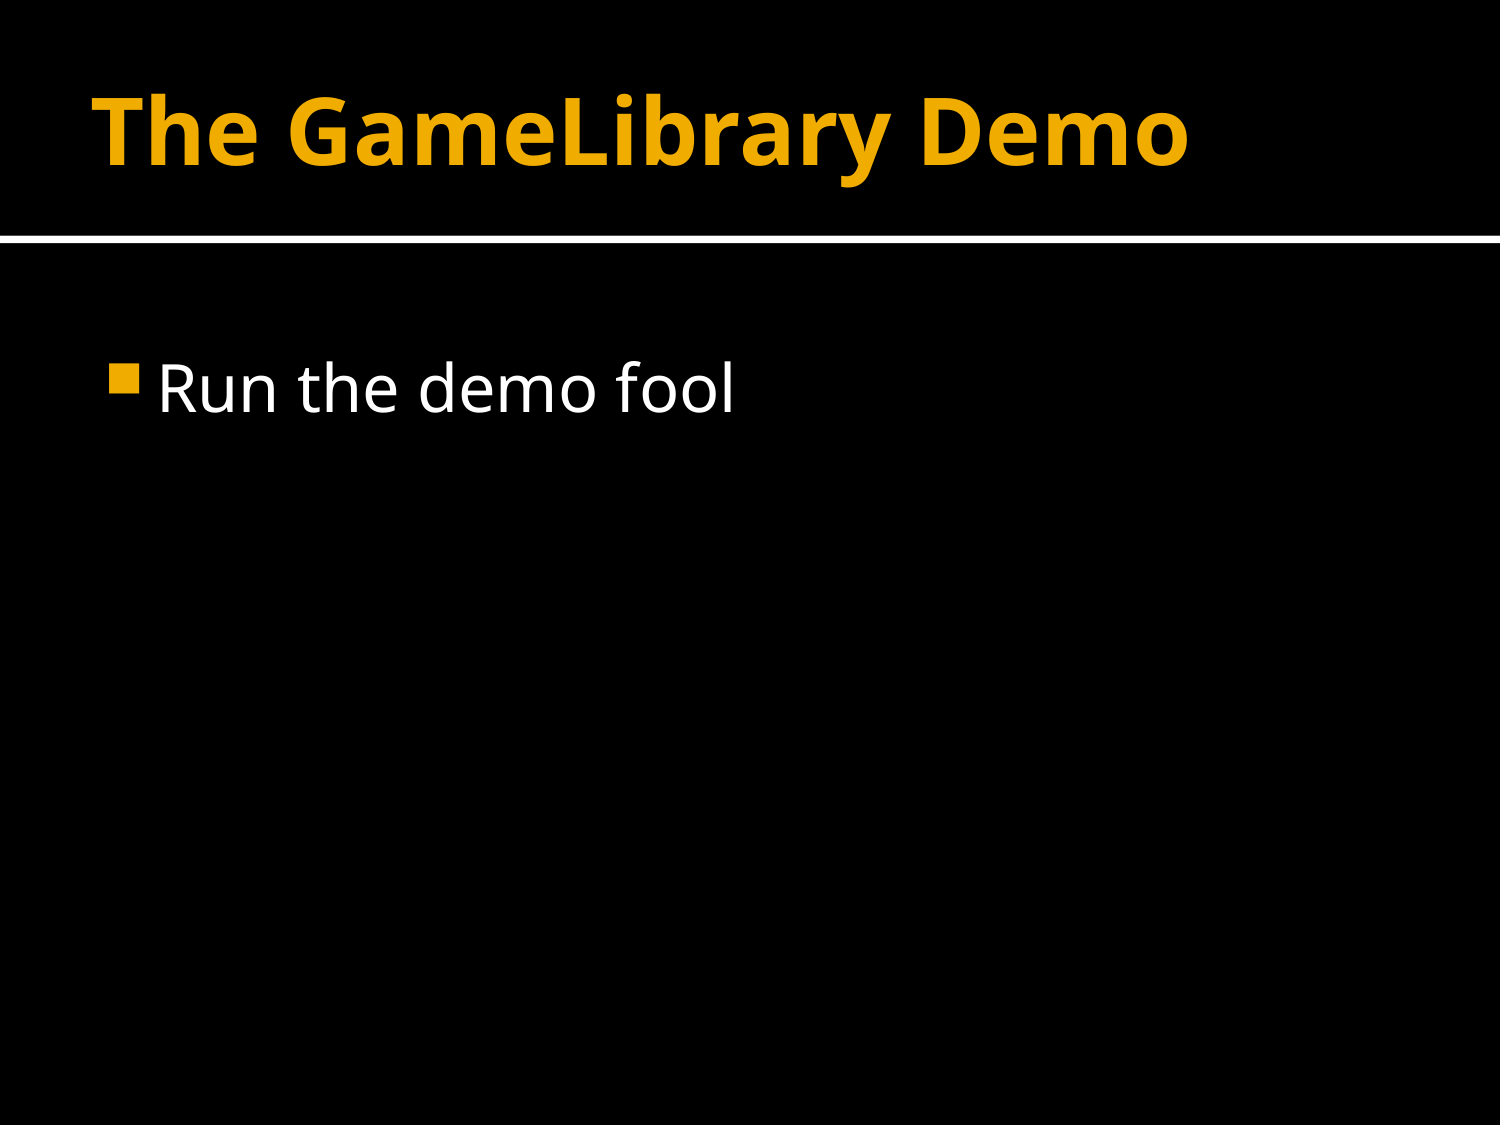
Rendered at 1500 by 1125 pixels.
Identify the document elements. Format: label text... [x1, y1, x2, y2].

title The GameLibrary Demo [75, 25, 1425, 231]
list Run the demo fool [75, 291, 1425, 1050]
